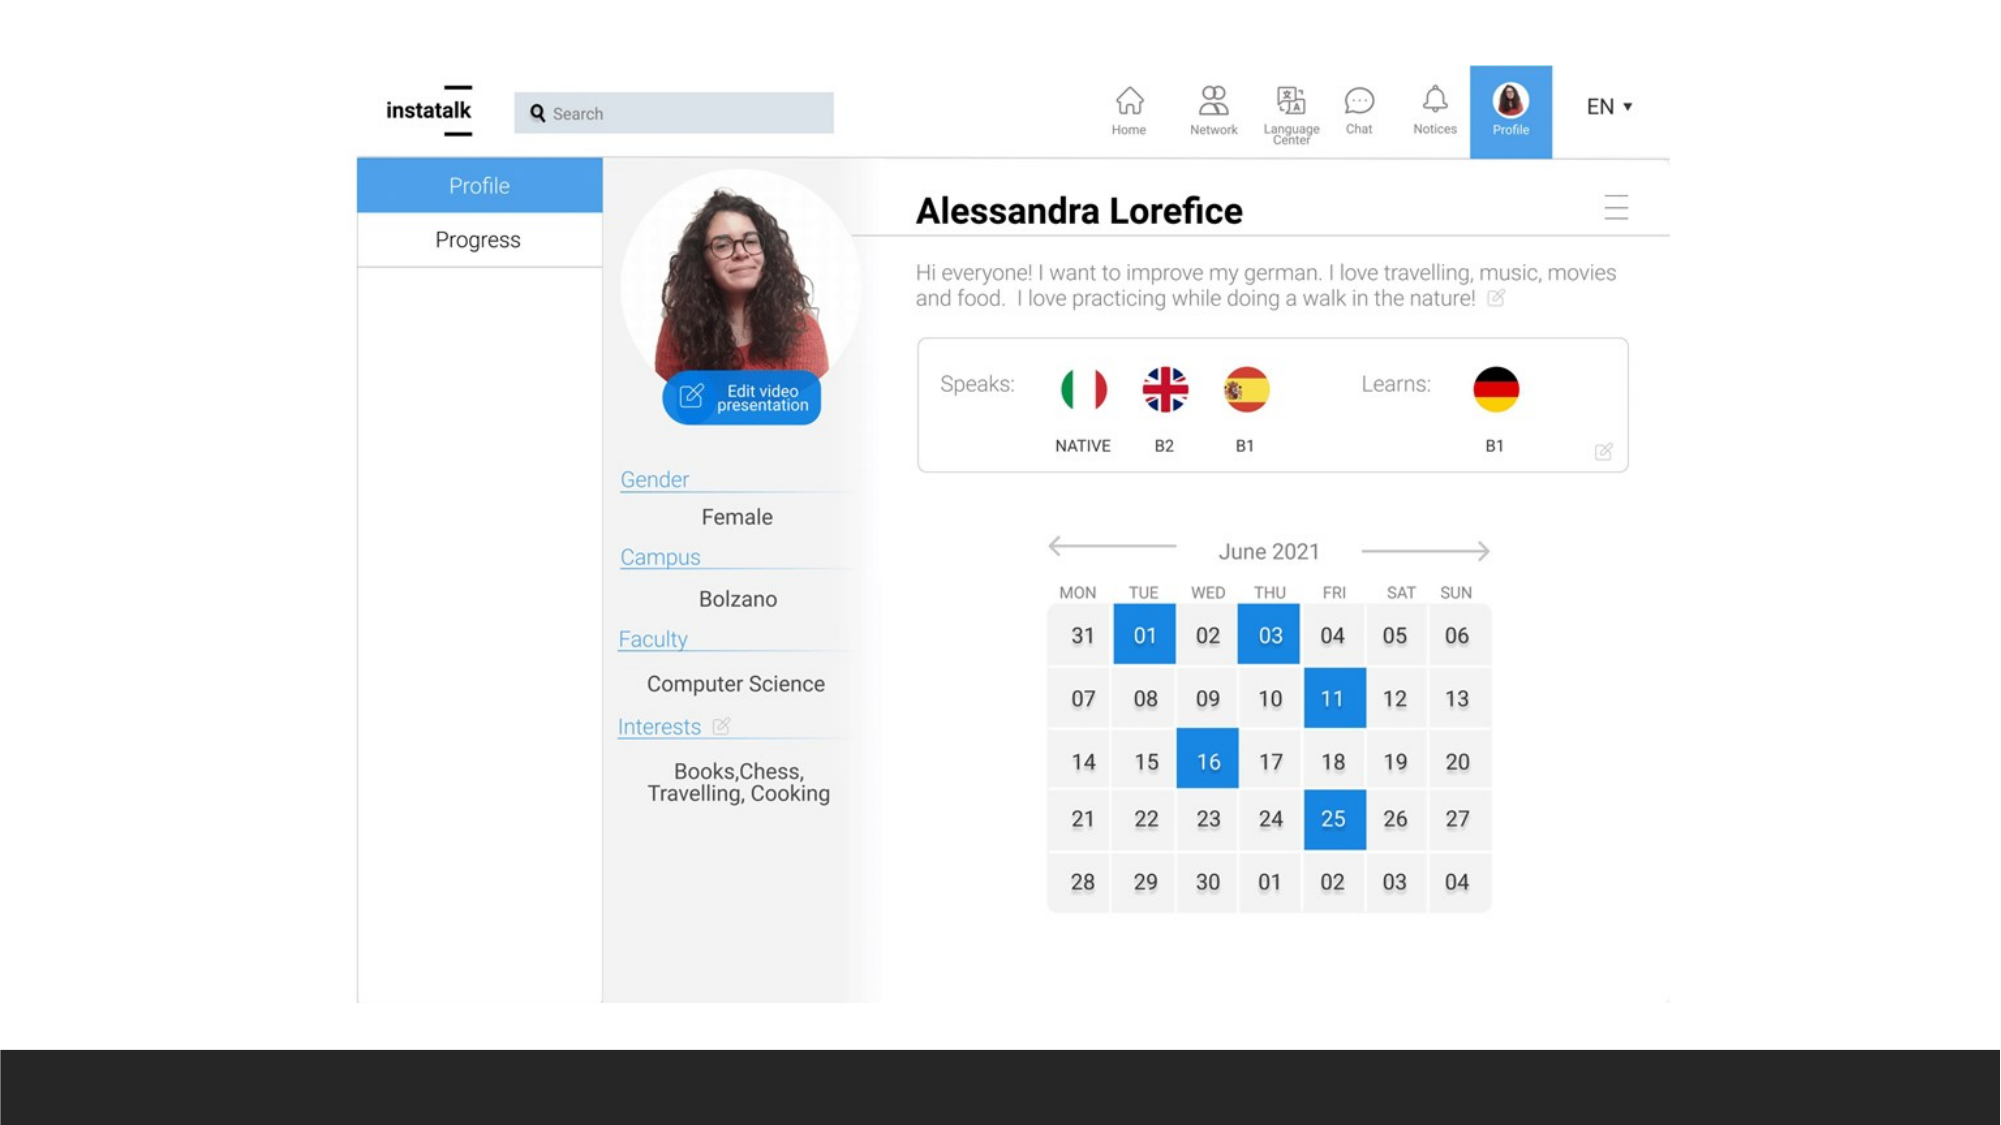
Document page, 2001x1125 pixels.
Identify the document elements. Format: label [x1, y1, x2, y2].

picture [152, 64, 1848, 1004]
